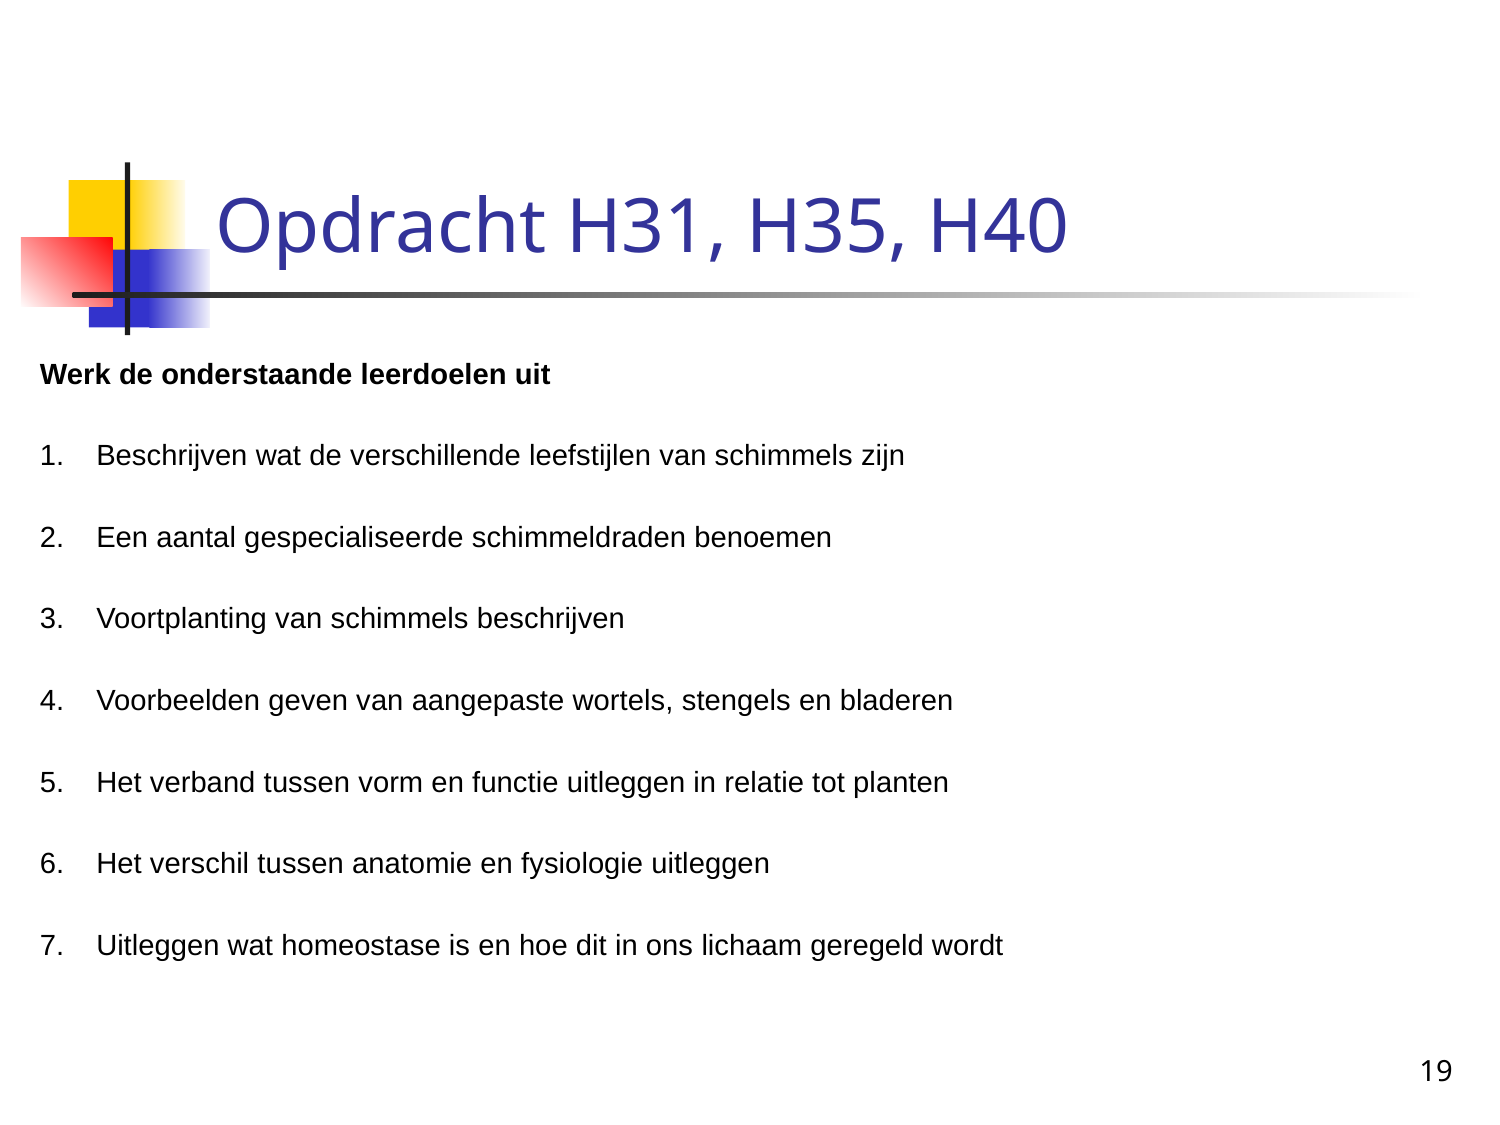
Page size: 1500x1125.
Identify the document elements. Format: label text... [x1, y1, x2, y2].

title Opdracht H31, H35, H40 [200, 35, 1479, 275]
slide_number 19 [1394, 1023, 1468, 1100]
list Werk de onderstaande leerdoelen uit Beschrijven wat de verschillende leefstijlen van schimmels zijn Een aantal gespecialiseerde schimmeldraden benoemen Voortplanting van schimmels beschrijven Voorbeelden geven van aangepaste wortels, stengels en bladeren​ Het verband tussen vorm en functie uitleggen in relatie tot planten​ Het verschil tussen anatomie en fysiologie uitleggen​ Uitleggen wat homeostase is en hoe dit in ons lichaam geregeld wordt​ [24, 347, 1394, 1125]
